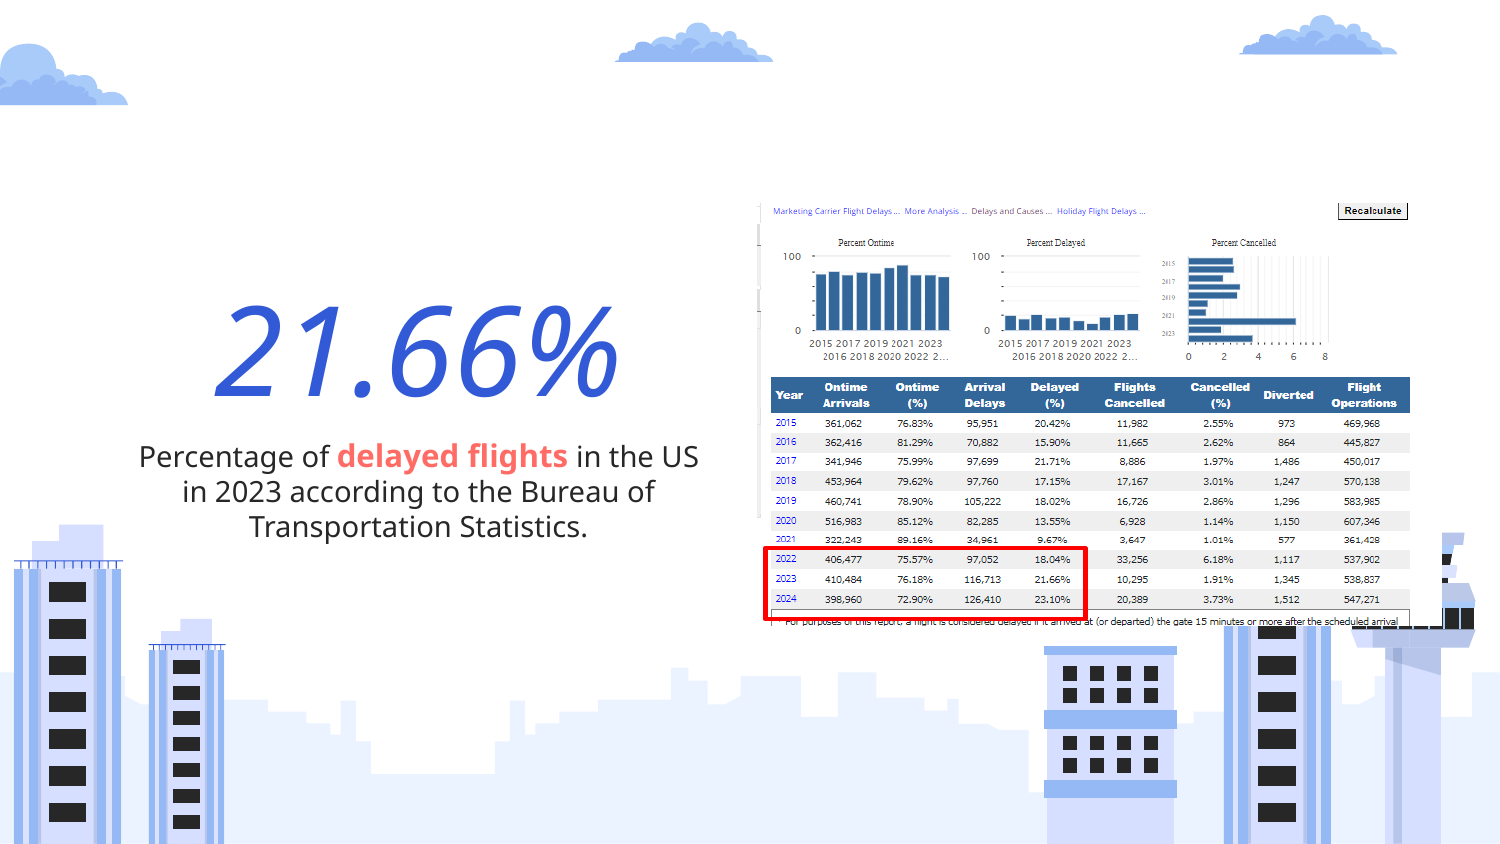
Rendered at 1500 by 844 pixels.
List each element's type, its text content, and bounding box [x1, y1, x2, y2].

subtitle Percentage of delayed flights in the US in 2023 according to the Bureau of Transportation Statistics. [111, 414, 727, 565]
picture [757, 203, 1443, 626]
title 21.66% [111, 279, 727, 414]
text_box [1043, 645, 1178, 844]
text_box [1223, 634, 1334, 844]
